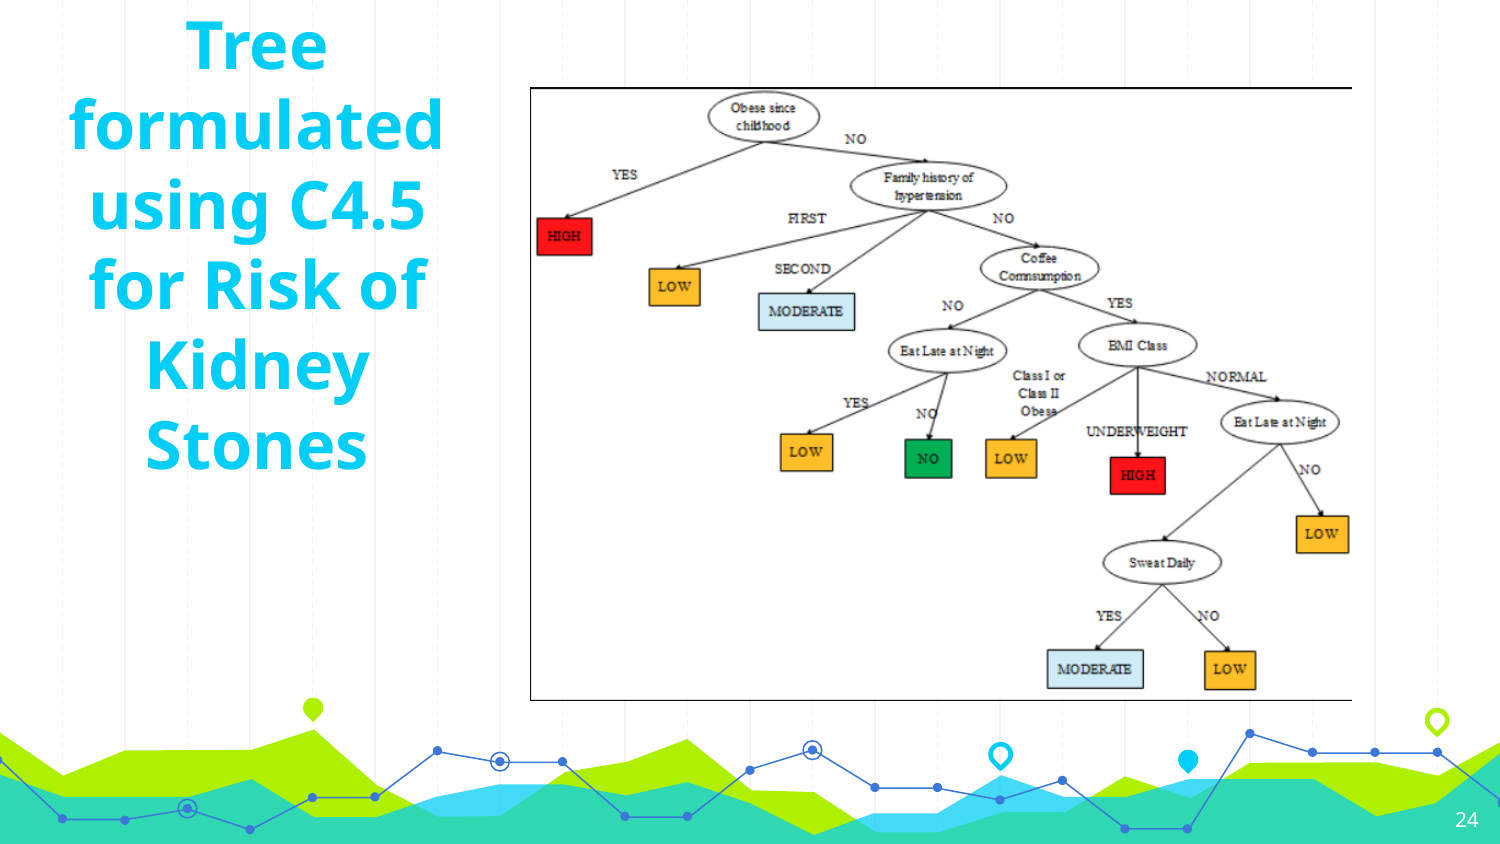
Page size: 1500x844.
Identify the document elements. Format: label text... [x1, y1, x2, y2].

title Decision Tree formulated using C4.5 for Risk of Kidney Stones [29, 233, 486, 498]
picture [529, 86, 1353, 702]
slide_number ‹#› [1403, 791, 1494, 844]
